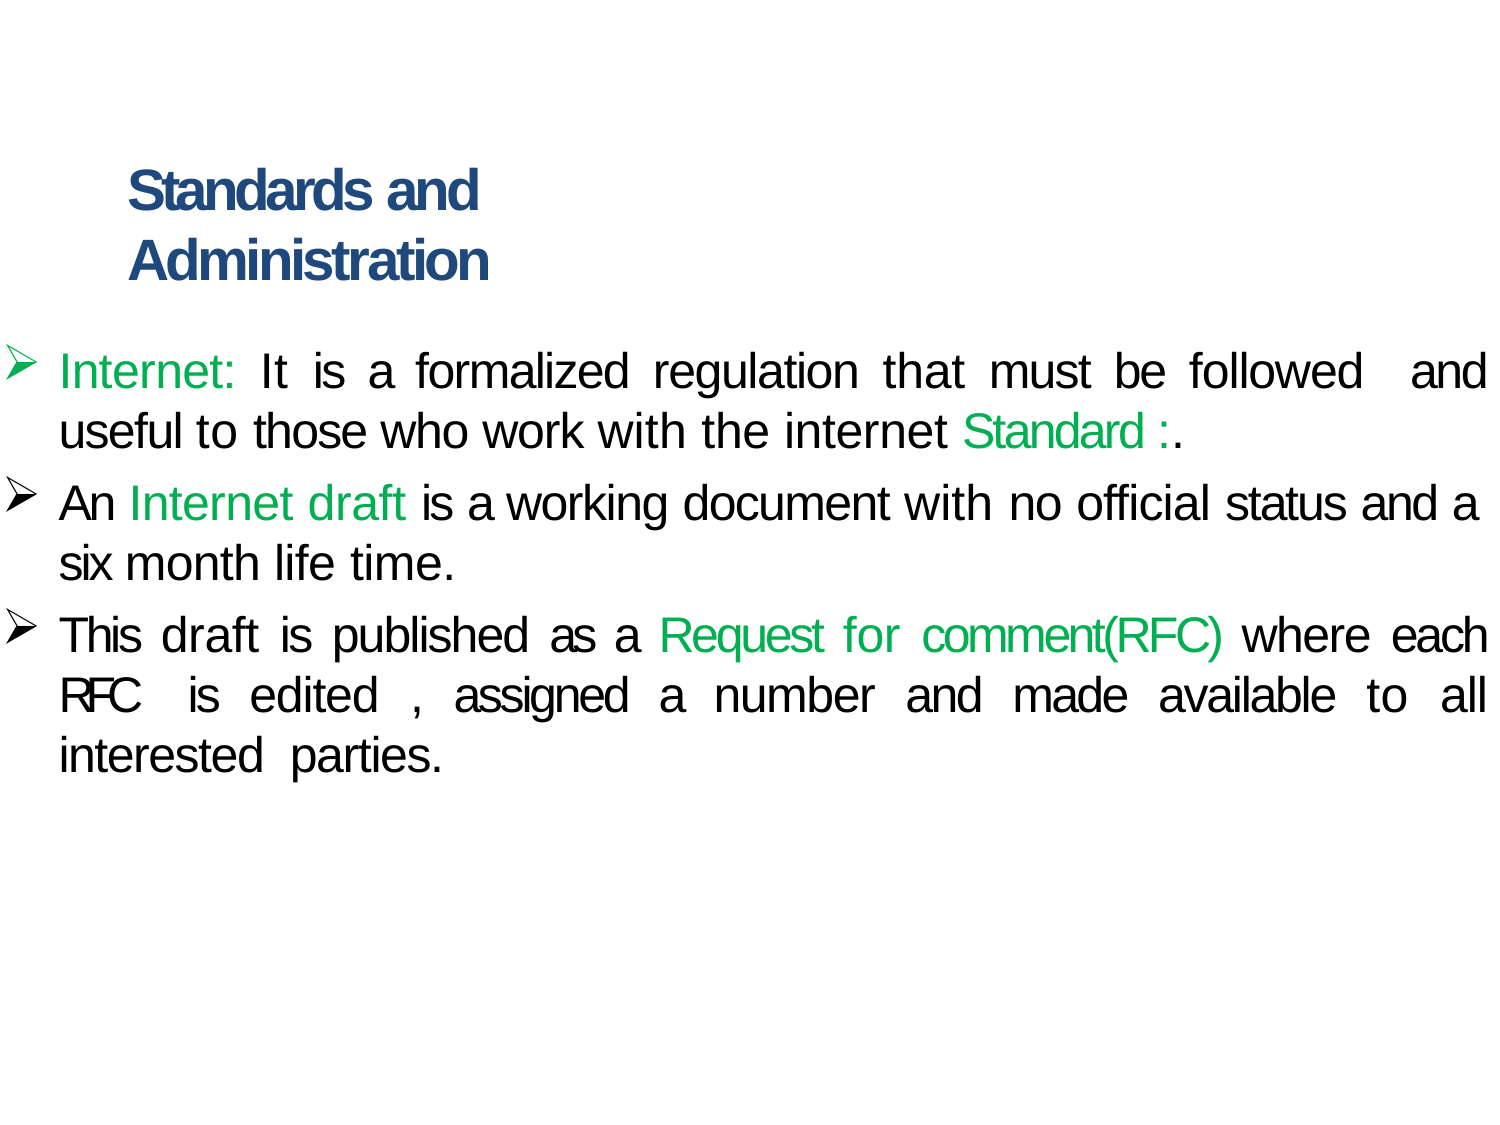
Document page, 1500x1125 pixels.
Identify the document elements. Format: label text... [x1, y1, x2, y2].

title Standards and Administration [125, 149, 853, 336]
text_box Internet: It is a formalized regulation that must be followed and useful to those who work with the internet Standard :. An Internet draft is a working document with no official status and a six month life time. This draft is published as a Request for comment(RFC) where each RFC is edited , assigned a number and made available to all interested parties. [0, 336, 1488, 783]
